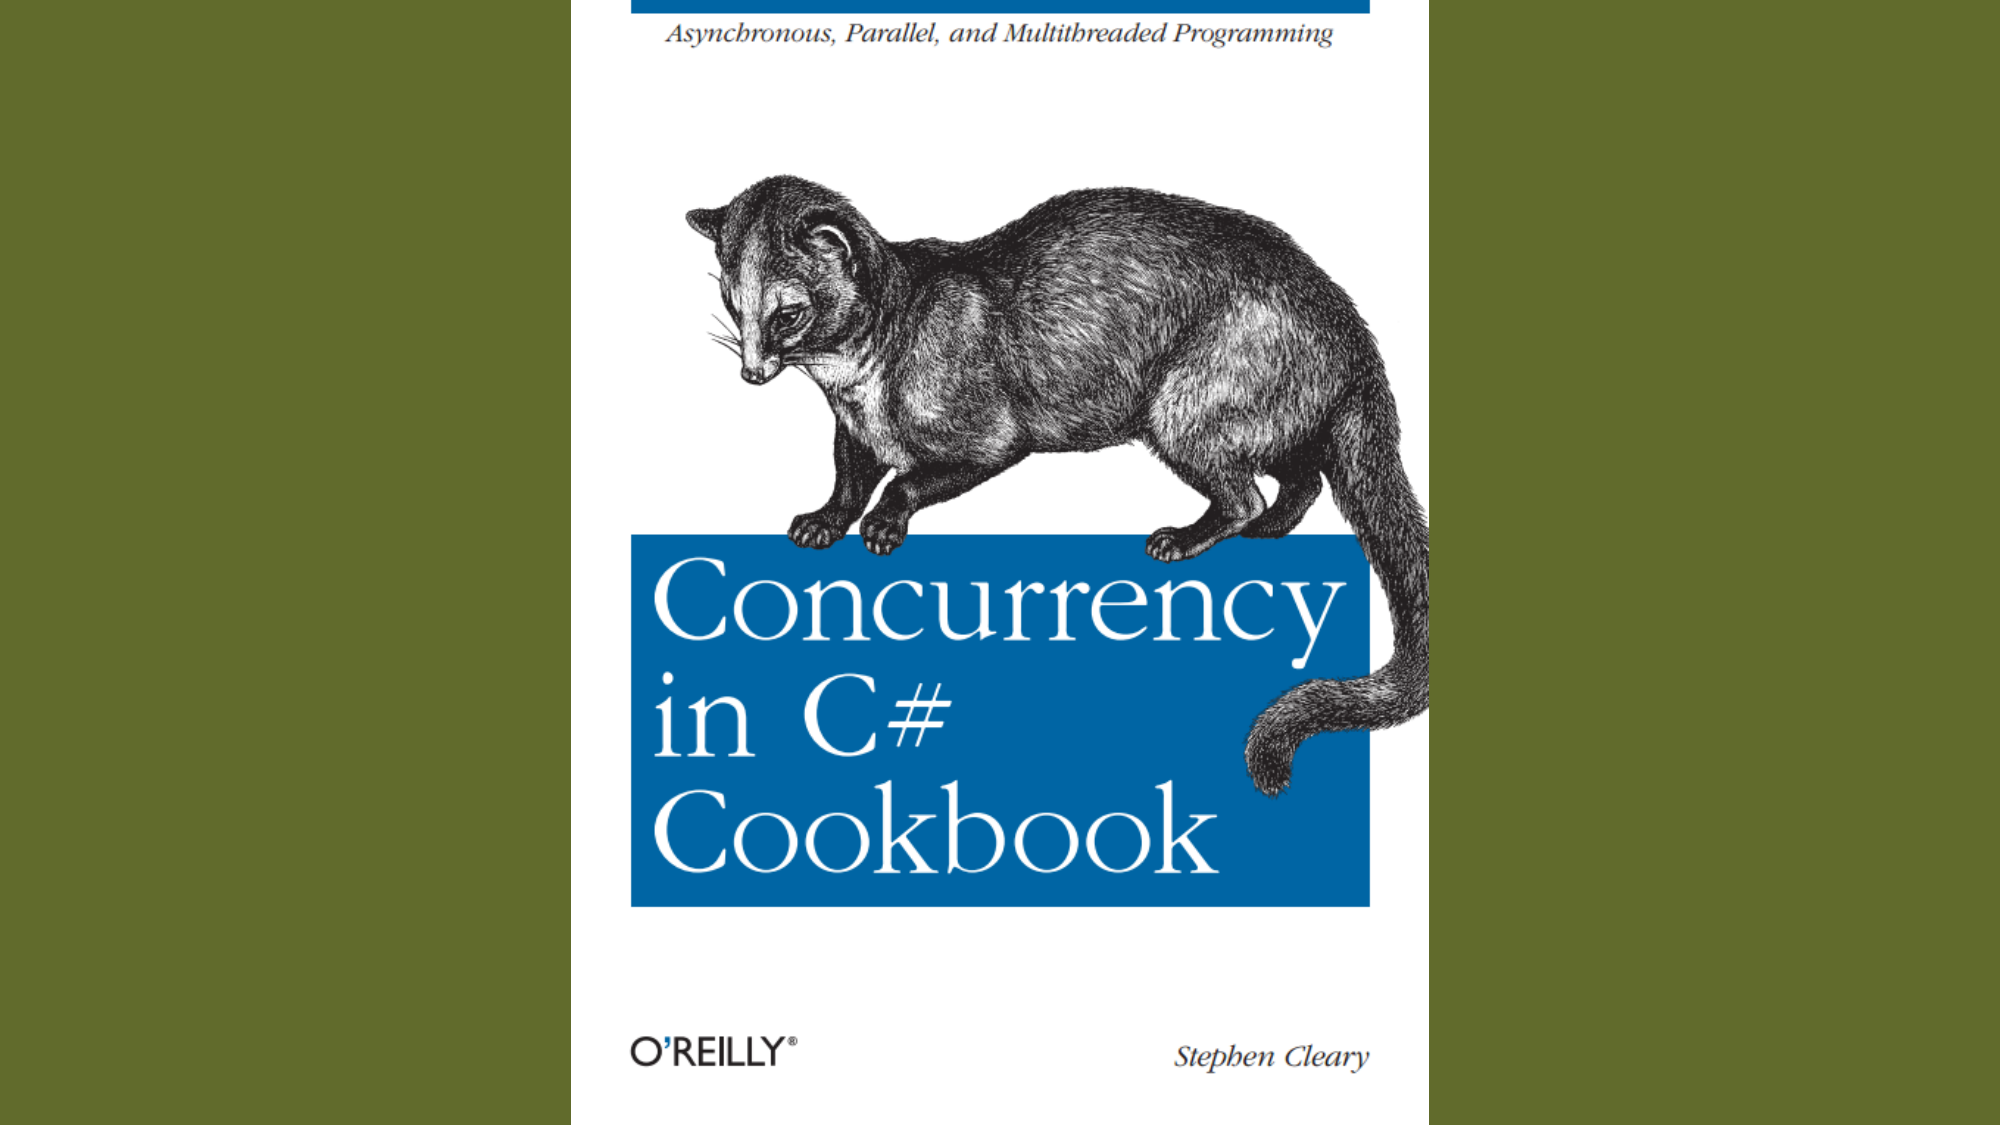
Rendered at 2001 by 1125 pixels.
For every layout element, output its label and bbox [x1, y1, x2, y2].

picture [570, 0, 1429, 1125]
